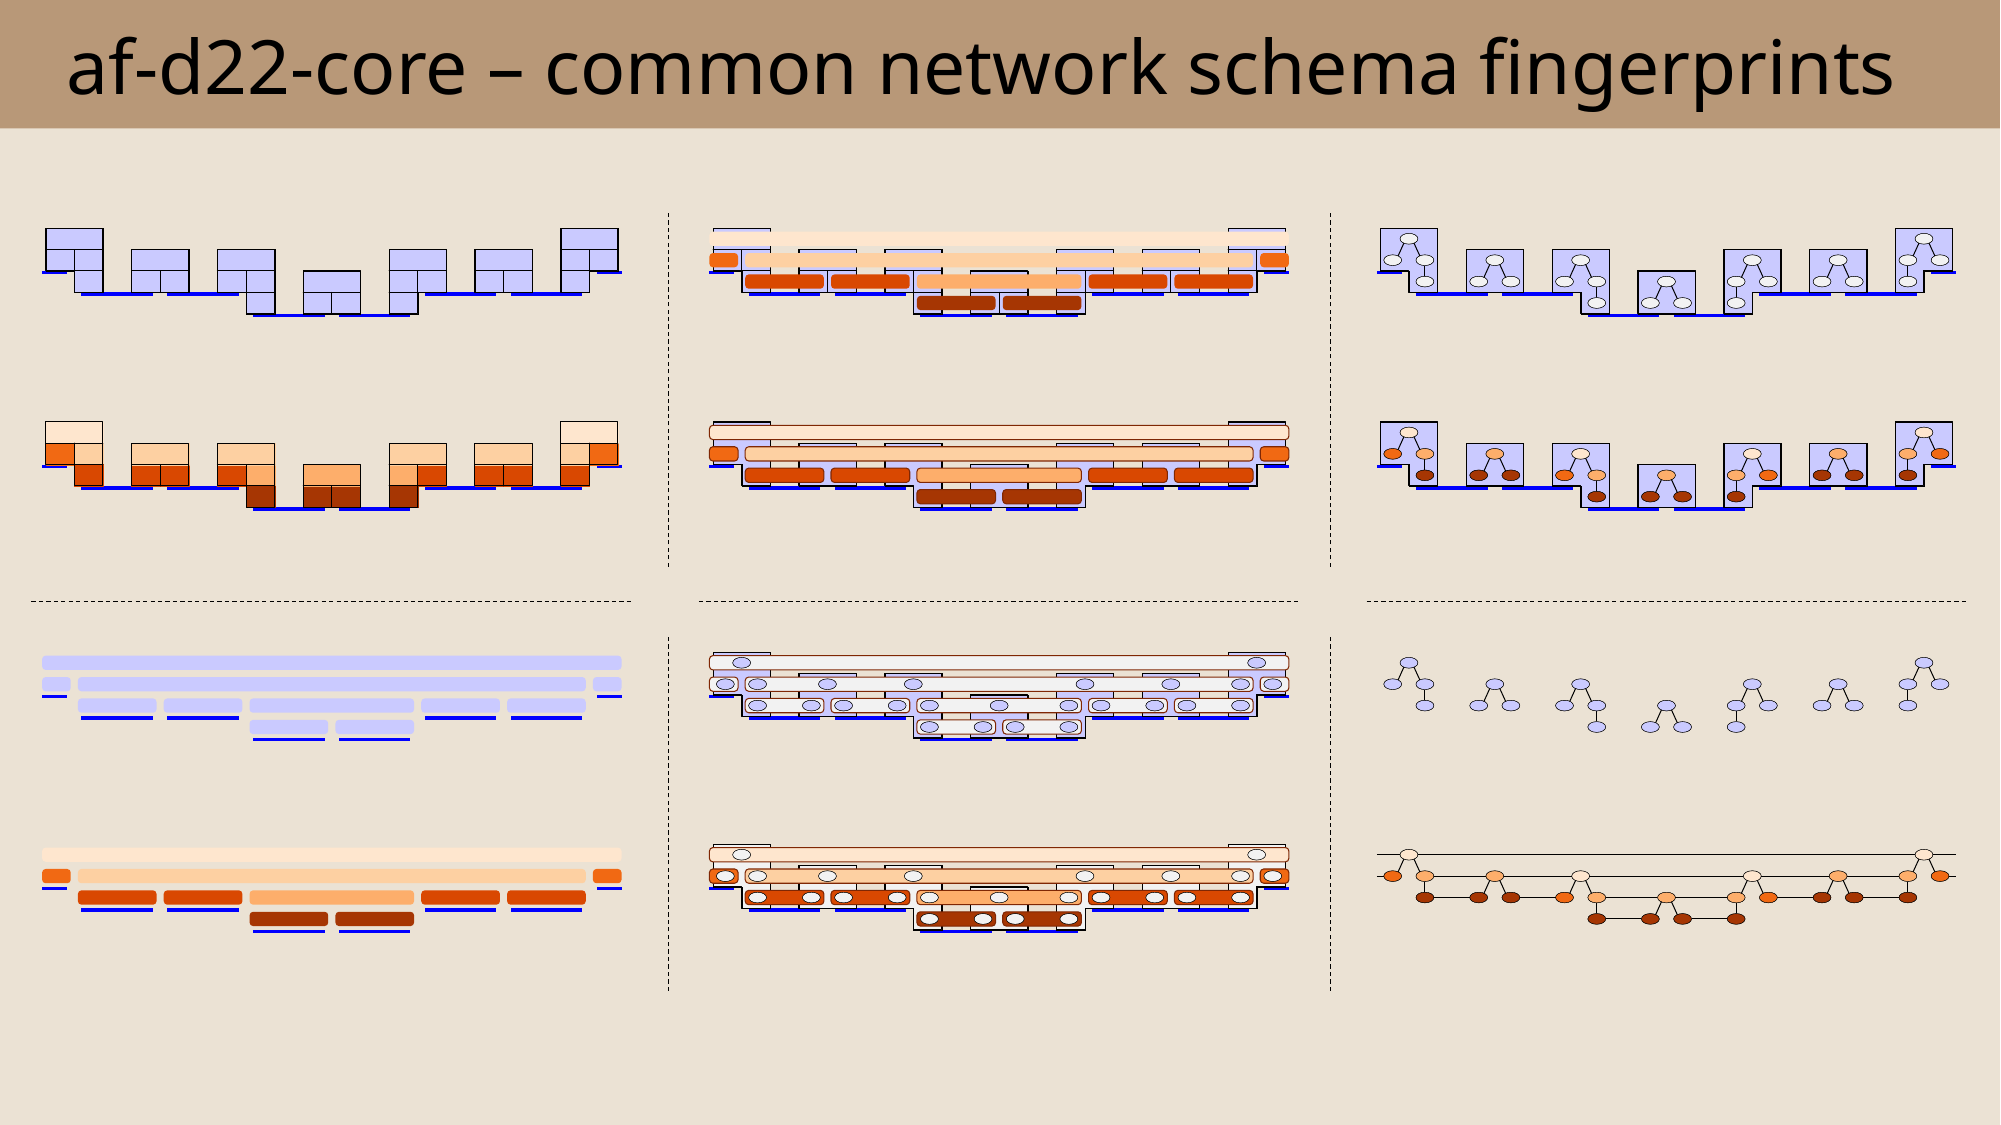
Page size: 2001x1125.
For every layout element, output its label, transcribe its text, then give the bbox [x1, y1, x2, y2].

title af-d22-core – common network schema fingerprints [0, 0, 2000, 129]
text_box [31, 418, 634, 527]
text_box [1365, 418, 1969, 527]
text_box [31, 224, 634, 333]
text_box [698, 648, 1301, 757]
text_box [1365, 648, 1969, 757]
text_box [1365, 224, 1969, 333]
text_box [31, 840, 634, 949]
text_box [31, 648, 634, 757]
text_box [698, 418, 1301, 527]
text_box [698, 840, 1301, 949]
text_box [698, 224, 1301, 333]
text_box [1365, 840, 1969, 949]
